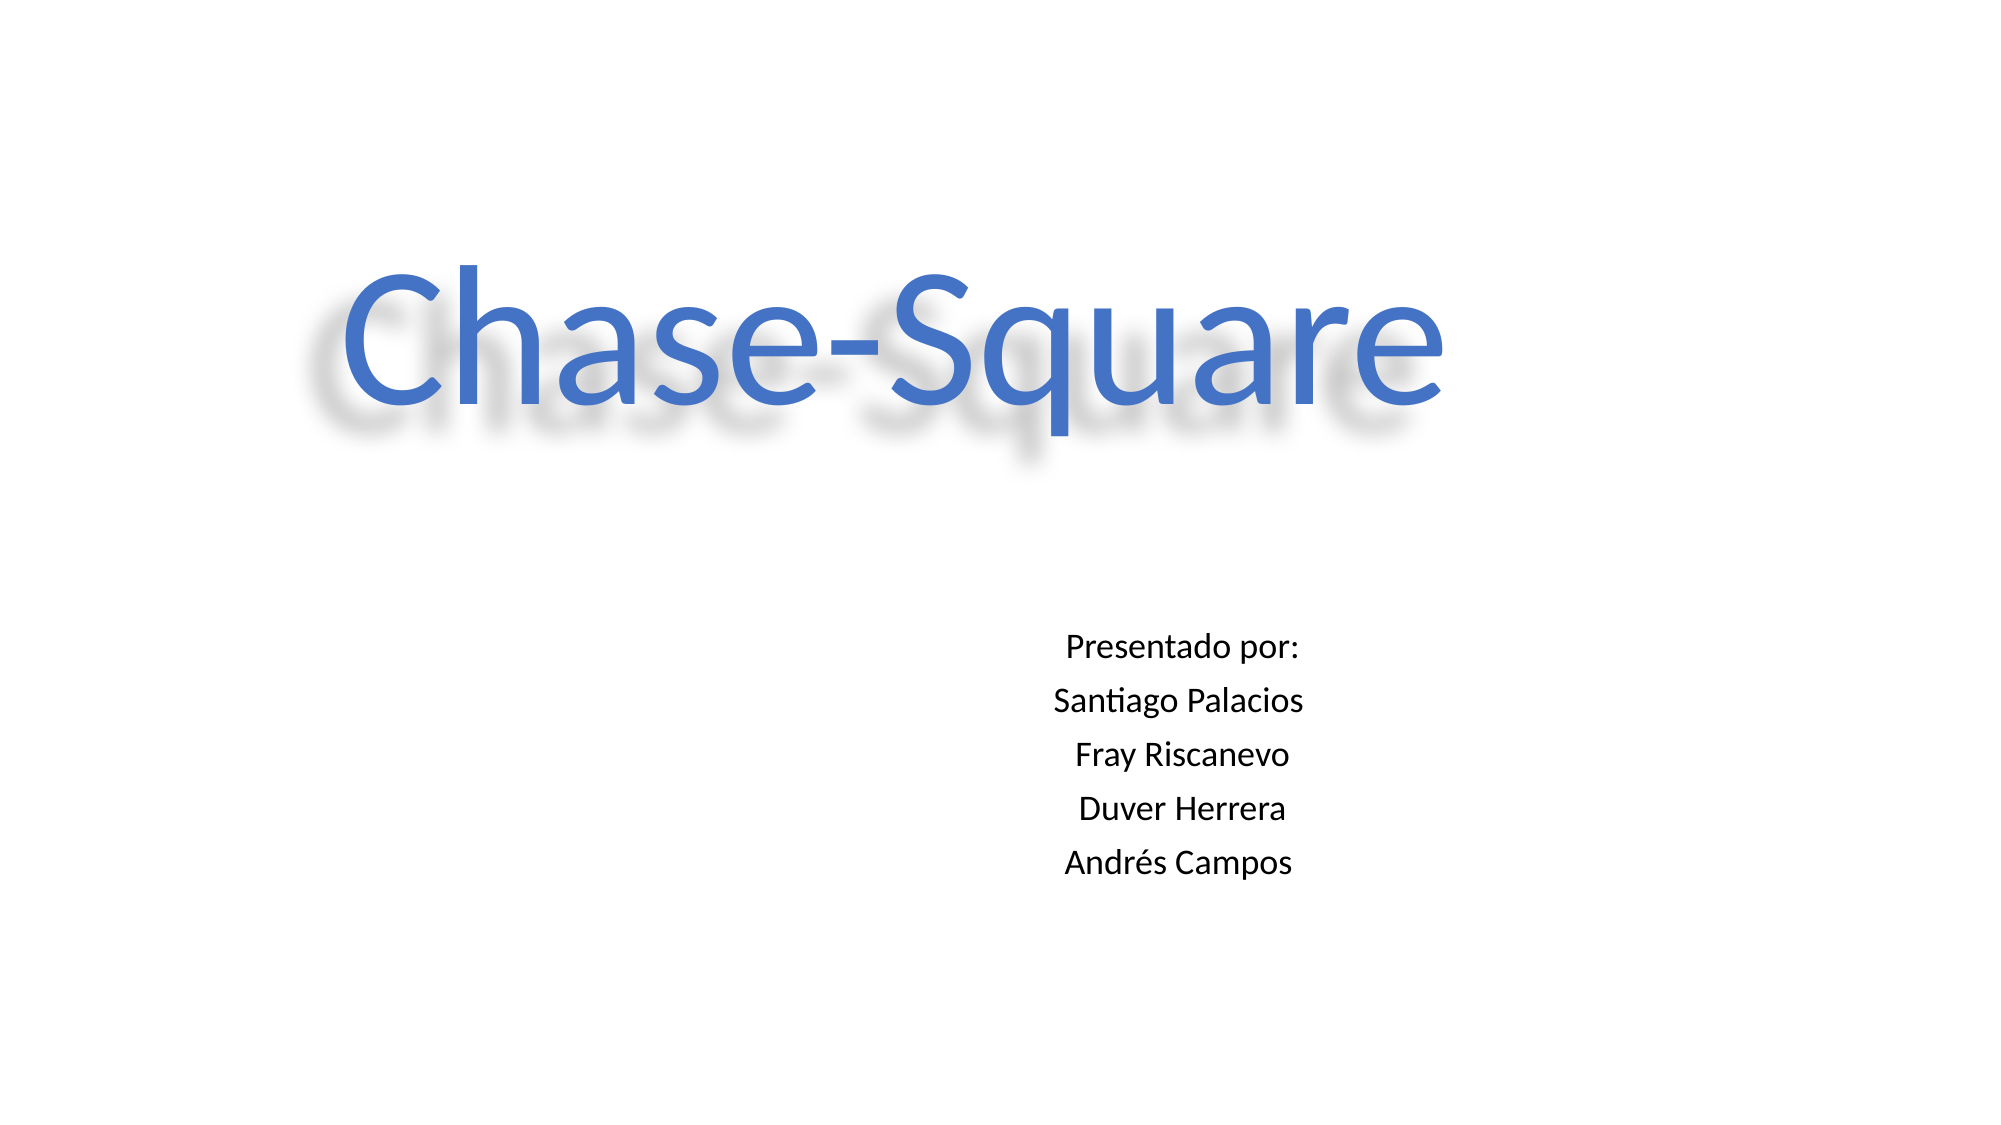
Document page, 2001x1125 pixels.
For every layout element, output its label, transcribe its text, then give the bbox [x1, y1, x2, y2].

subtitle Presentado por: Santiago Palacios Fray Riscanevo Duver Herrera Andrés Campos [630, 620, 1735, 893]
text_box Chase-Square [40, 197, 1750, 453]
